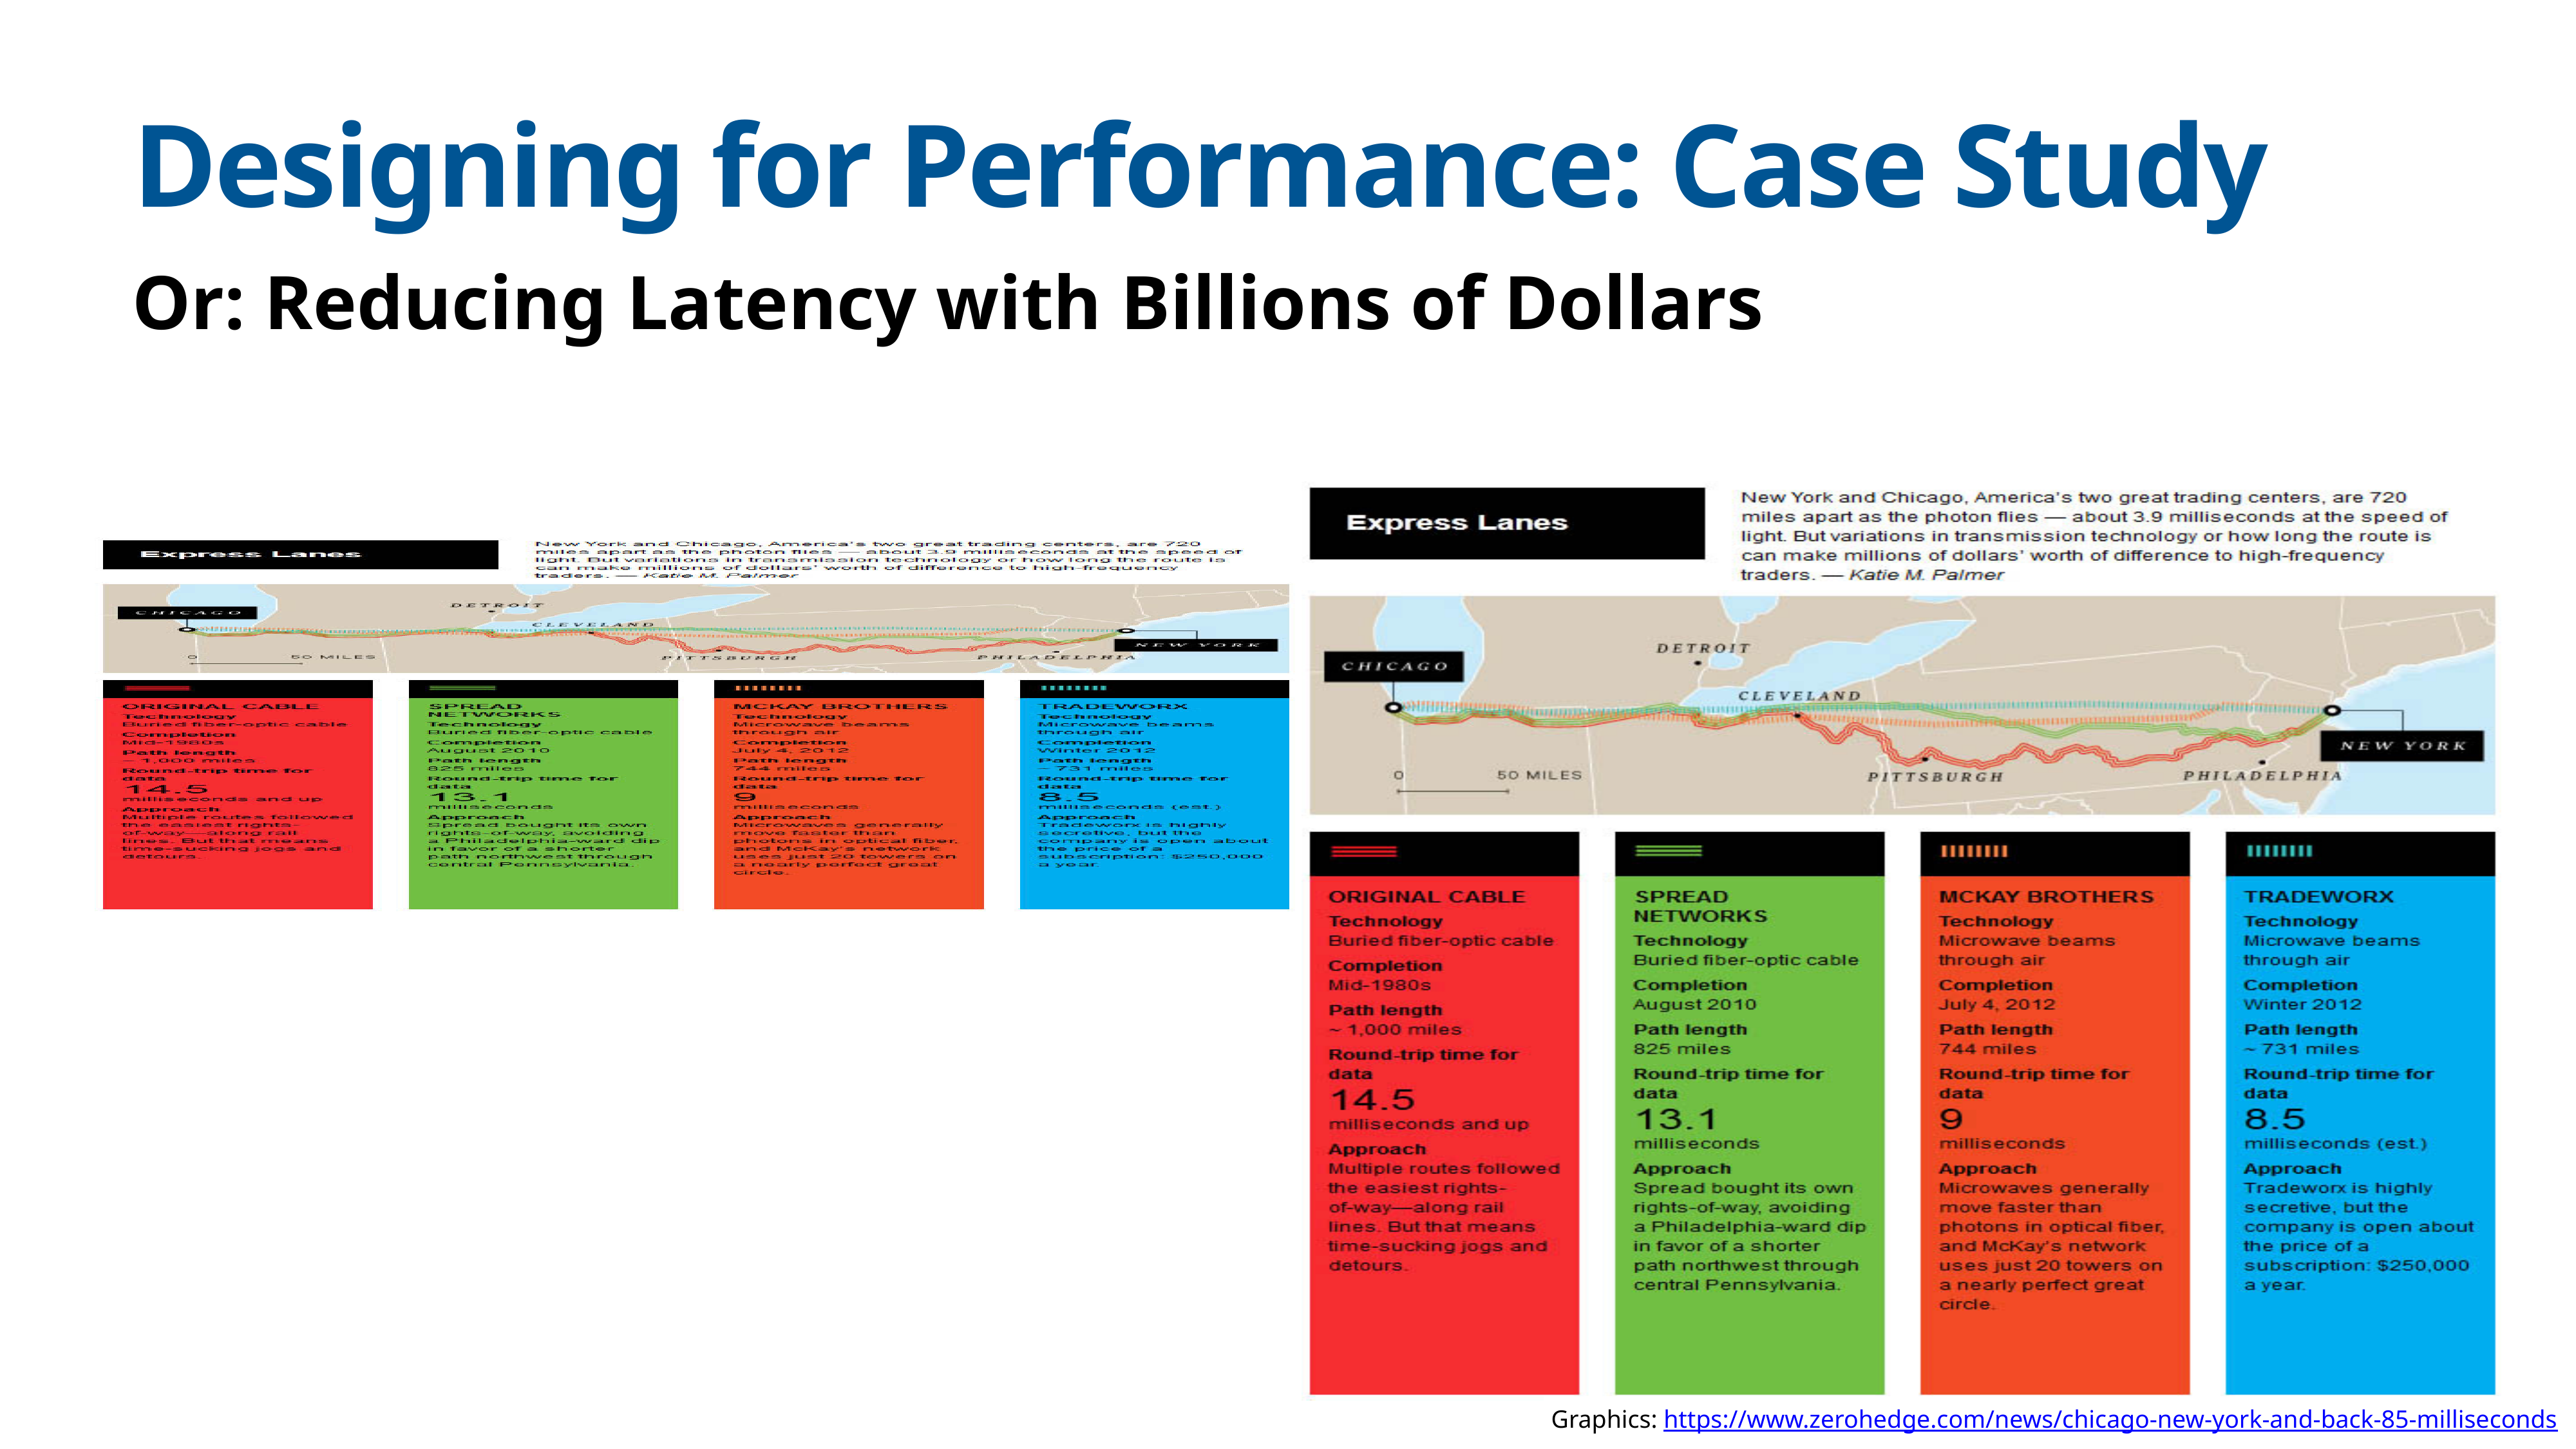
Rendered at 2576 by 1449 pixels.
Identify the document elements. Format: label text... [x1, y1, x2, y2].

text_box Graphics: https://www.zerohedge.com/news/chicago-new-york-and-back-85-milliseconds [1543, 1396, 2566, 1444]
picture [1302, 480, 2502, 1401]
title Designing for Performance: Case Study [127, 113, 2449, 250]
list Or: Reducing Latency with Billions of Dollars [127, 250, 2449, 350]
picture [95, 537, 1295, 912]
